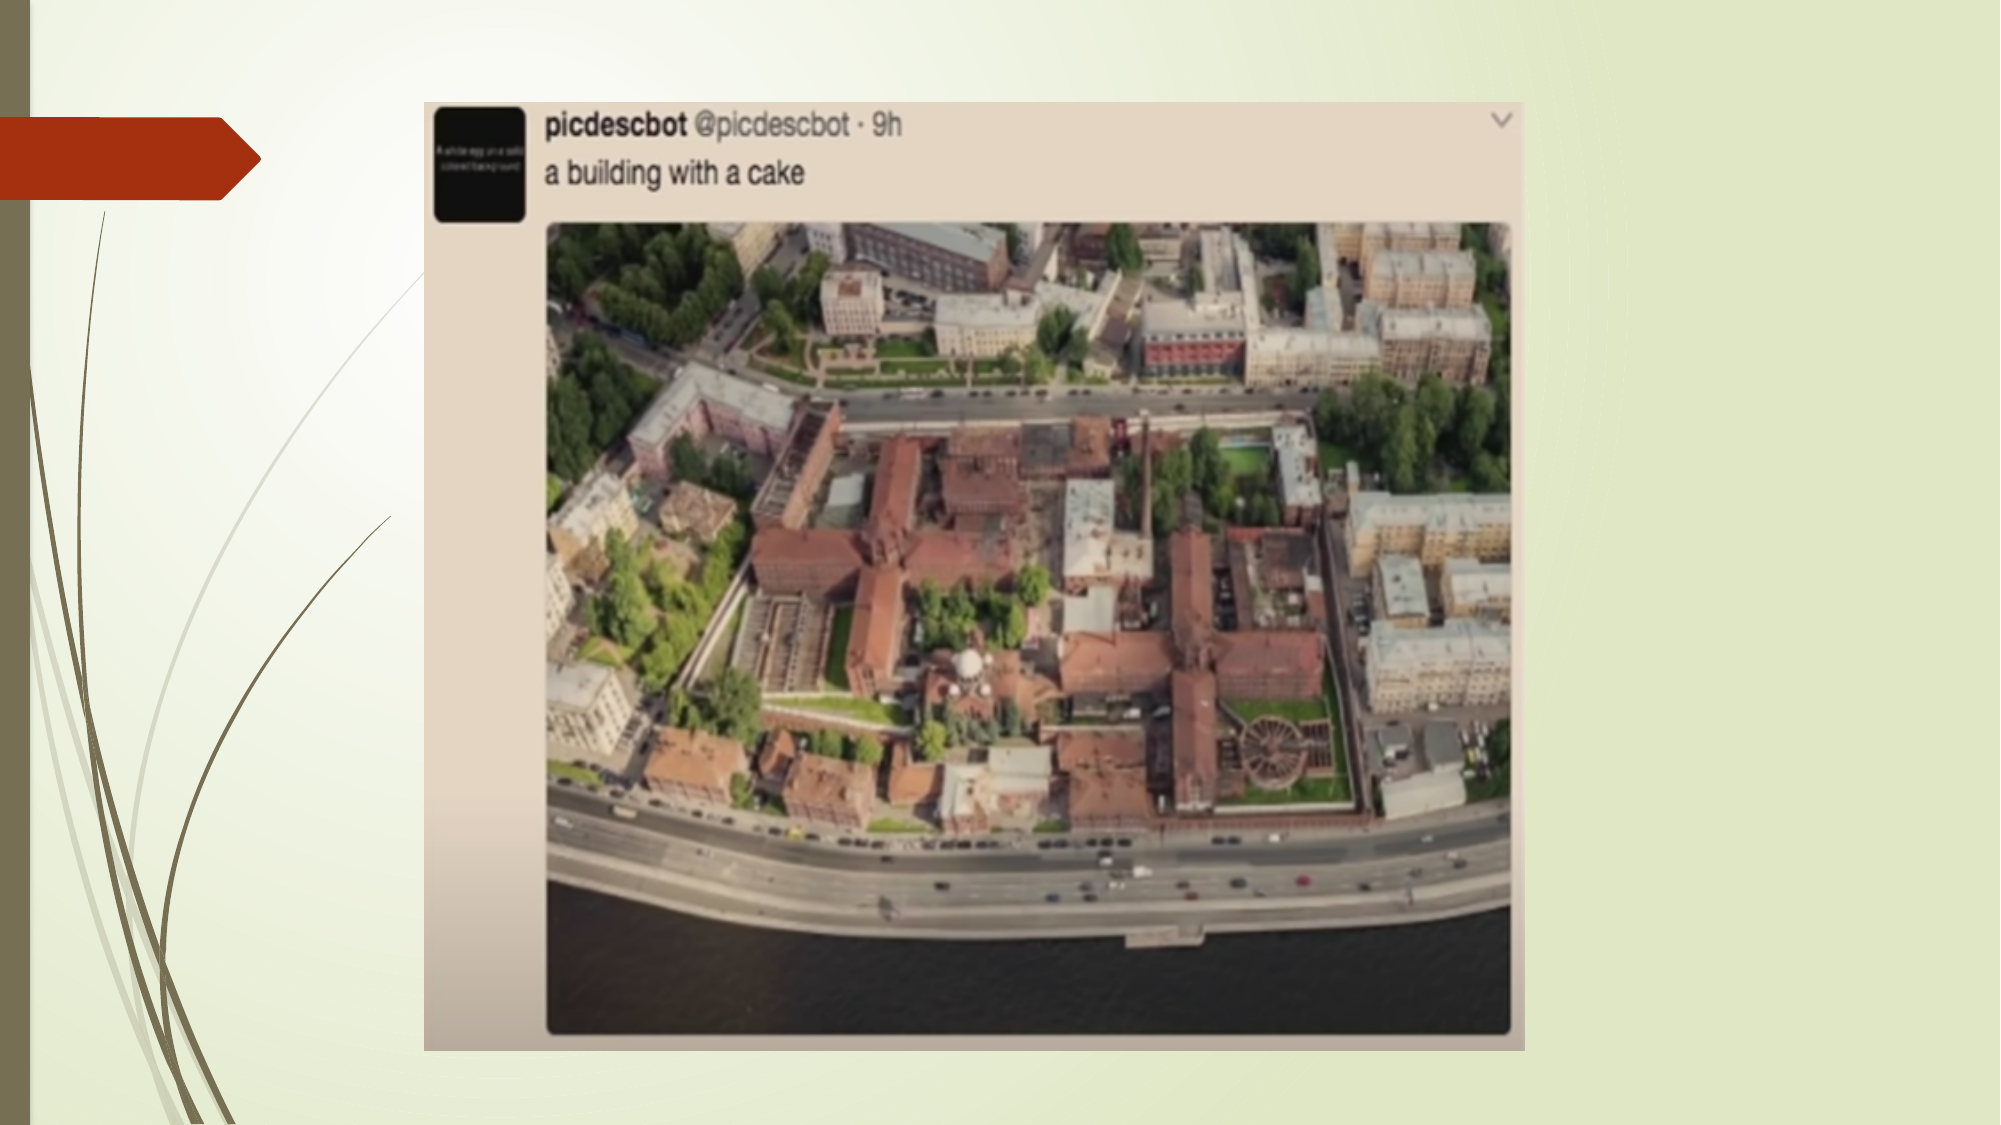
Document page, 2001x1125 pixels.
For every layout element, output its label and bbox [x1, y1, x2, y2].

picture [424, 102, 1525, 1051]
